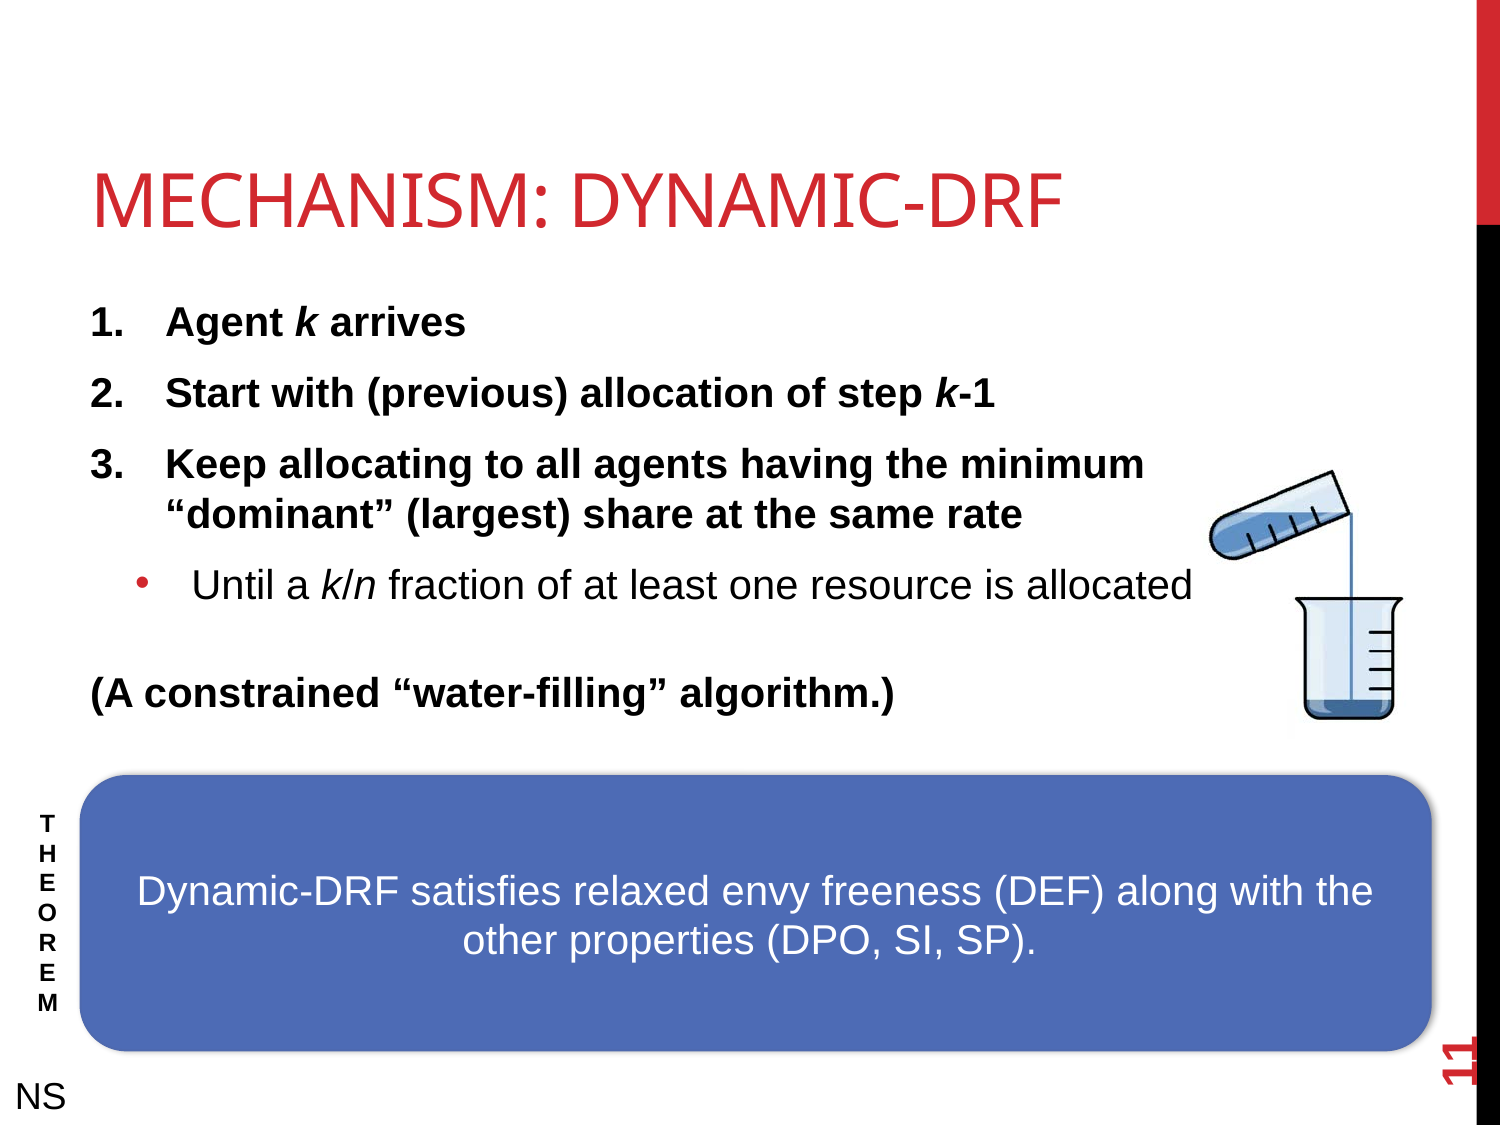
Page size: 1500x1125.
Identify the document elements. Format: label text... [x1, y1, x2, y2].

list Agent k arrives Start with (previous) allocation of step k-1 Keep allocating to all agents having the minimum “dominant” (largest) share at the same rate Until a k/n fraction of at least one resource is allocated (A constrained “water-filling” algorithm.) [75, 287, 1325, 770]
picture [1195, 453, 1442, 750]
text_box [19, 775, 1432, 1051]
text_box NS [0, 1064, 84, 1125]
title Mechanism: Dynamic-DRF [75, 25, 1252, 250]
slide_number 11 [1427, 887, 1488, 1104]
